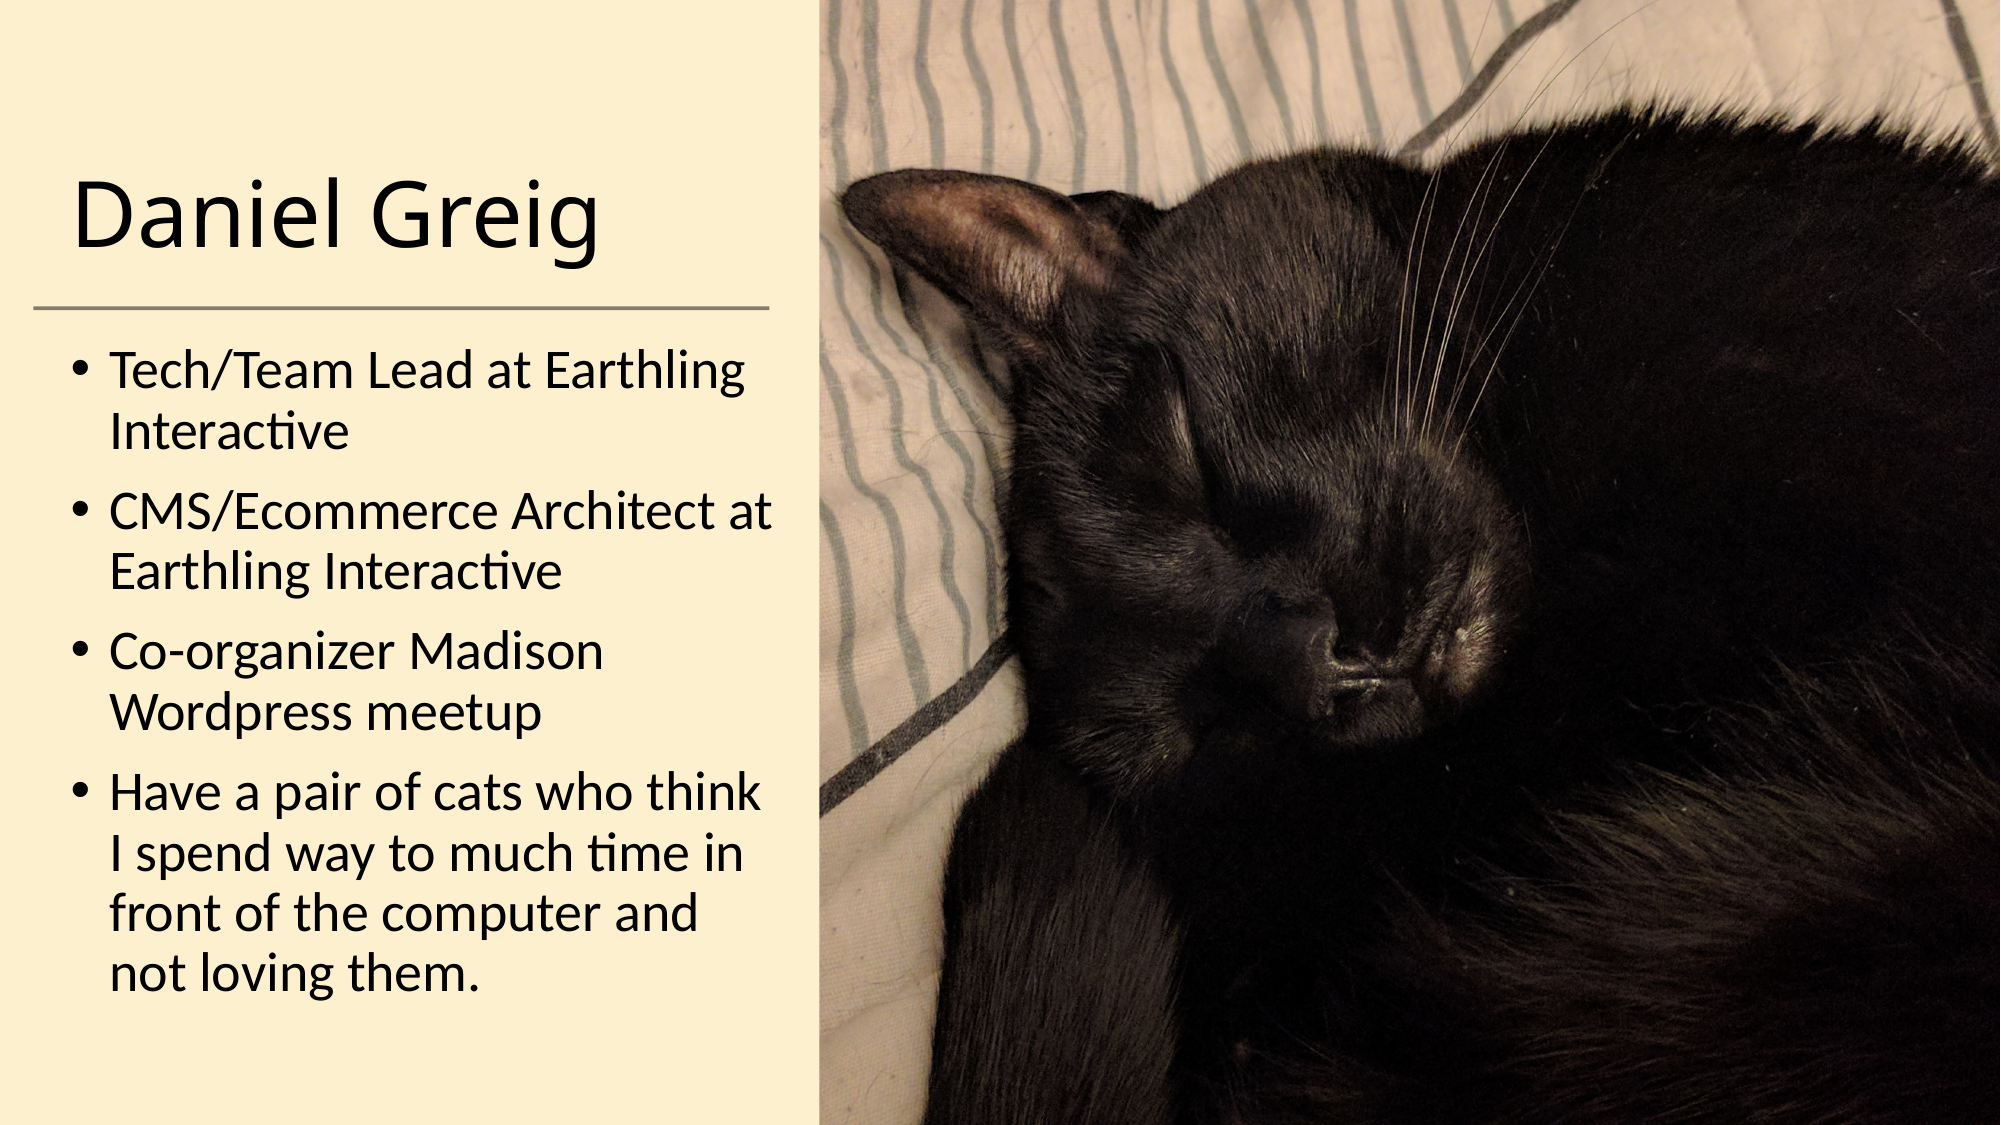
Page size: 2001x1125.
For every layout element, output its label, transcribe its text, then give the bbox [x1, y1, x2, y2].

list Tech/Team Lead at Earthling Interactive CMS/Ecommerce Architect at Earthling Interactive Co-organizer Madison Wordpress meetup Have a pair of cats who think I spend way to much time in front of the computer and not loving them. [55, 333, 792, 1023]
picture [819, 0, 2000, 1125]
title Daniel Greig [55, 101, 792, 333]
